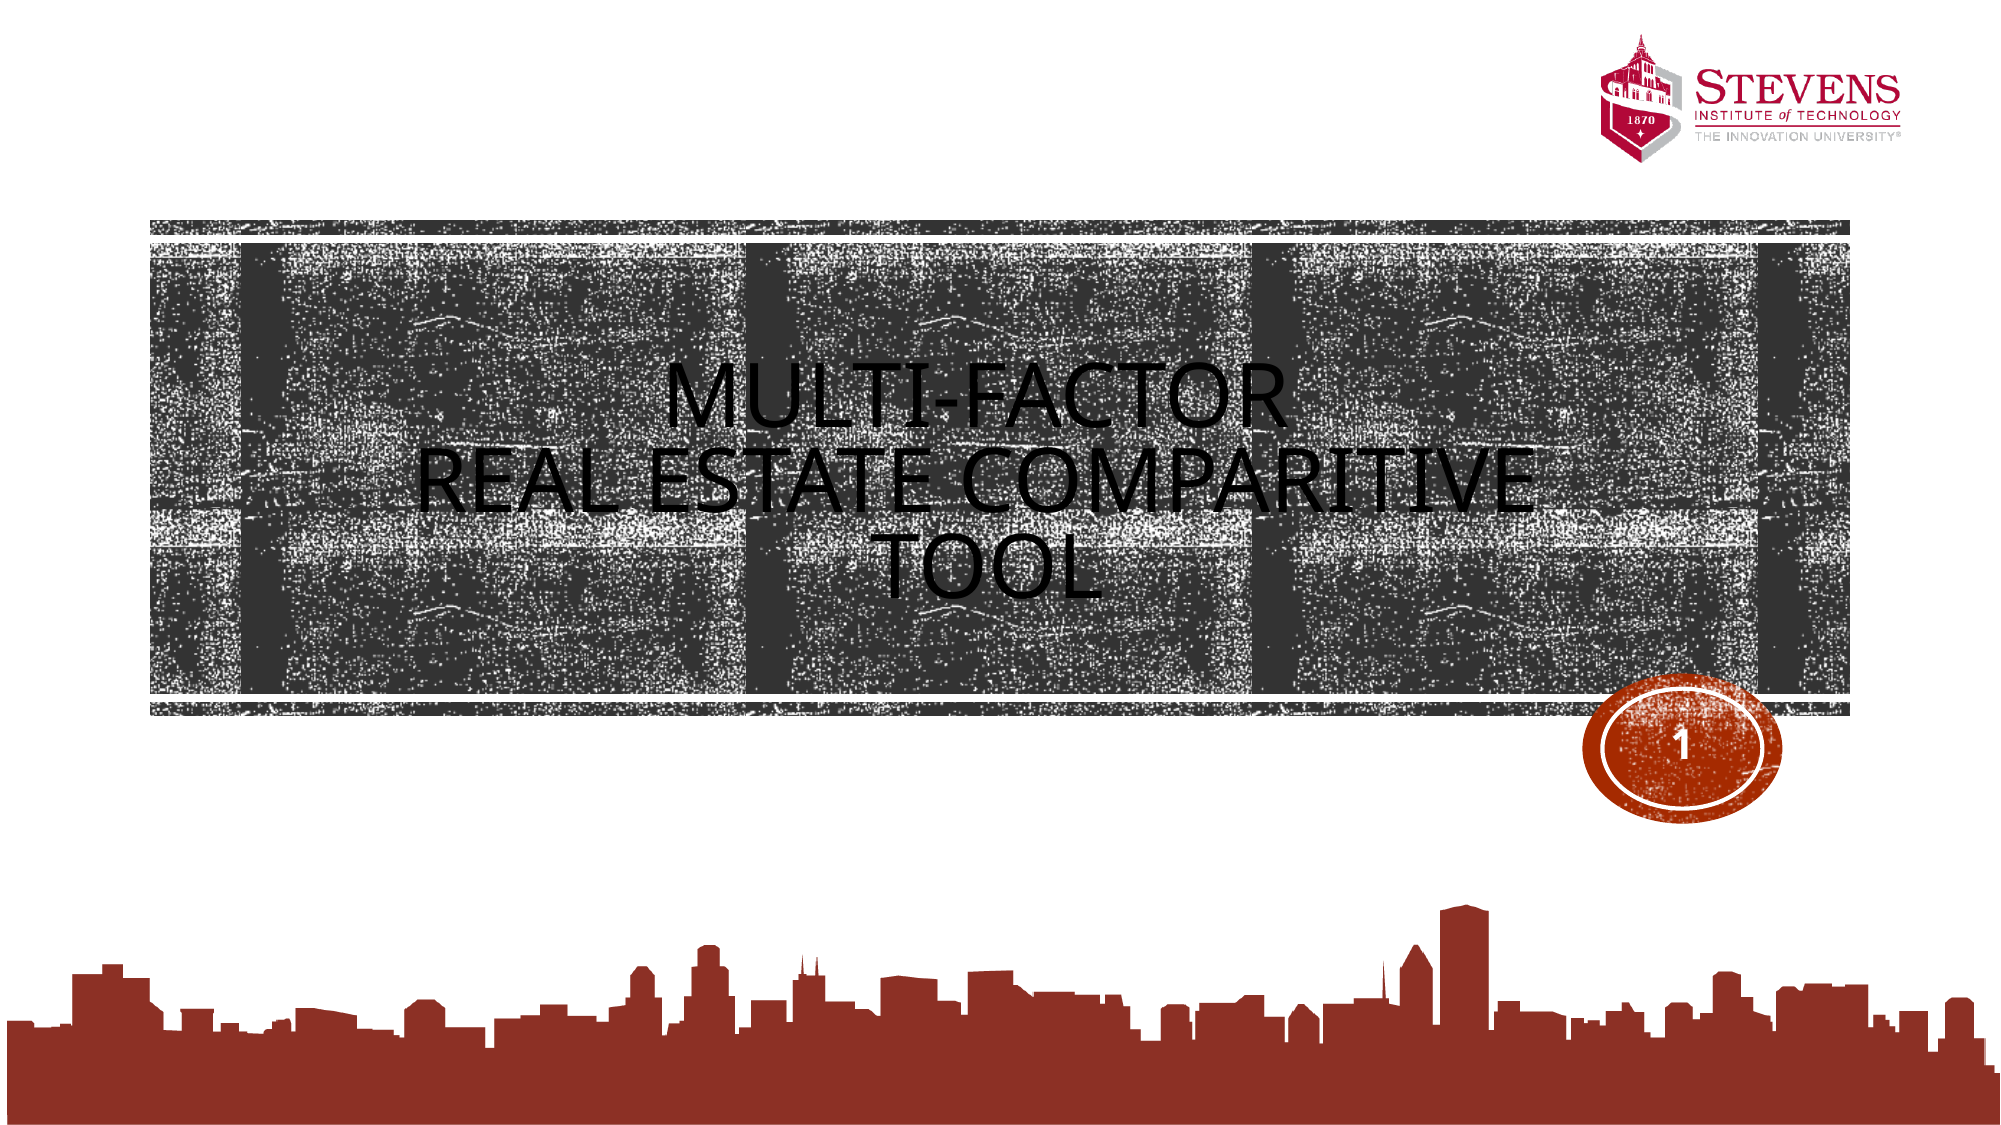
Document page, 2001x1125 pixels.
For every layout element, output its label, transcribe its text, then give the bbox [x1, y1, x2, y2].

picture [1601, 34, 1901, 163]
title MULTI-FACTOR REAL ESTATE COMPARITIVE TOOL [275, 350, 1700, 625]
slide_number 1 [1584, 693, 1781, 799]
picture [0, 862, 2000, 1125]
